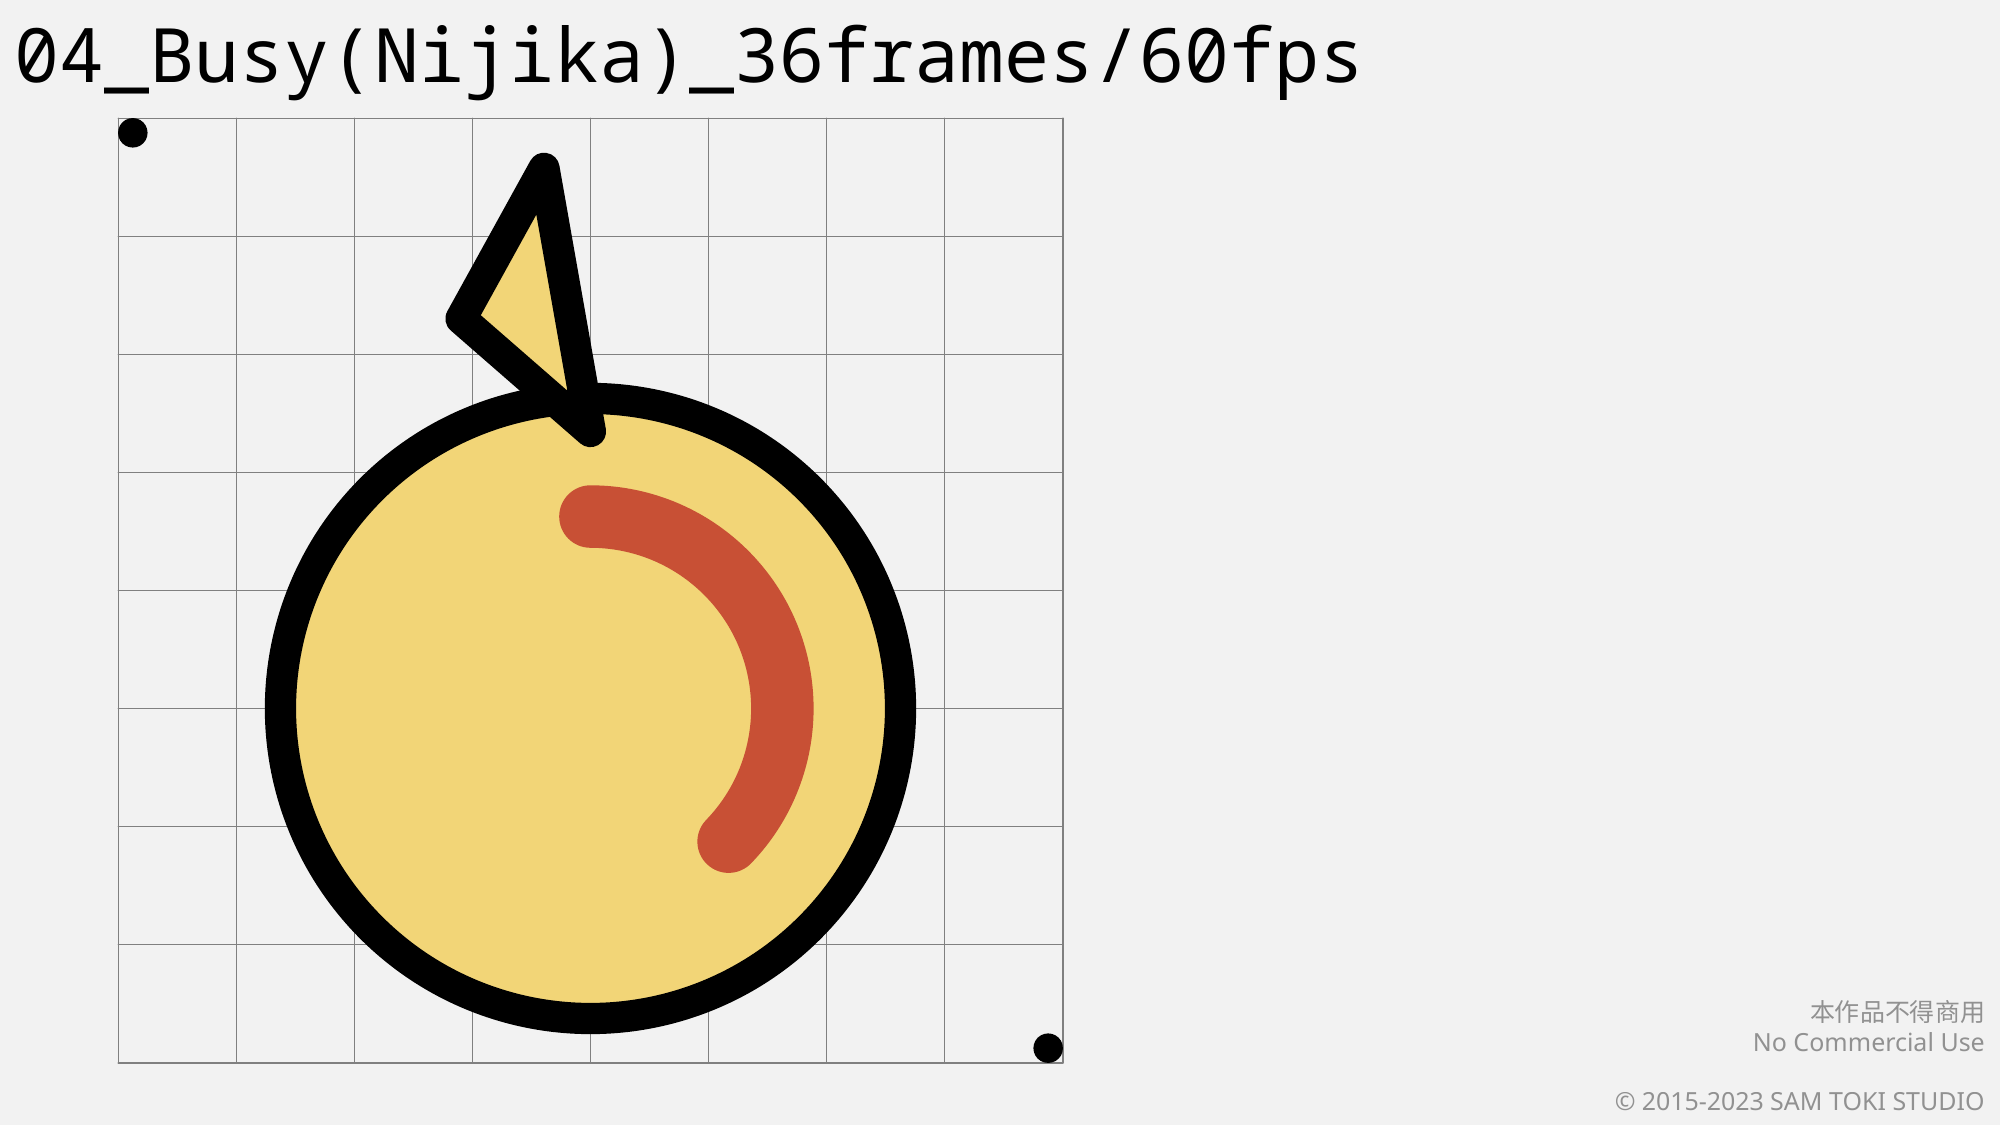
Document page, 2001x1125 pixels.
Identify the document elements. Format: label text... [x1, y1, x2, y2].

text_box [118, 118, 1063, 1063]
text_box 04_Busy(Nijika)_36frames/60fps [0, 0, 1772, 105]
